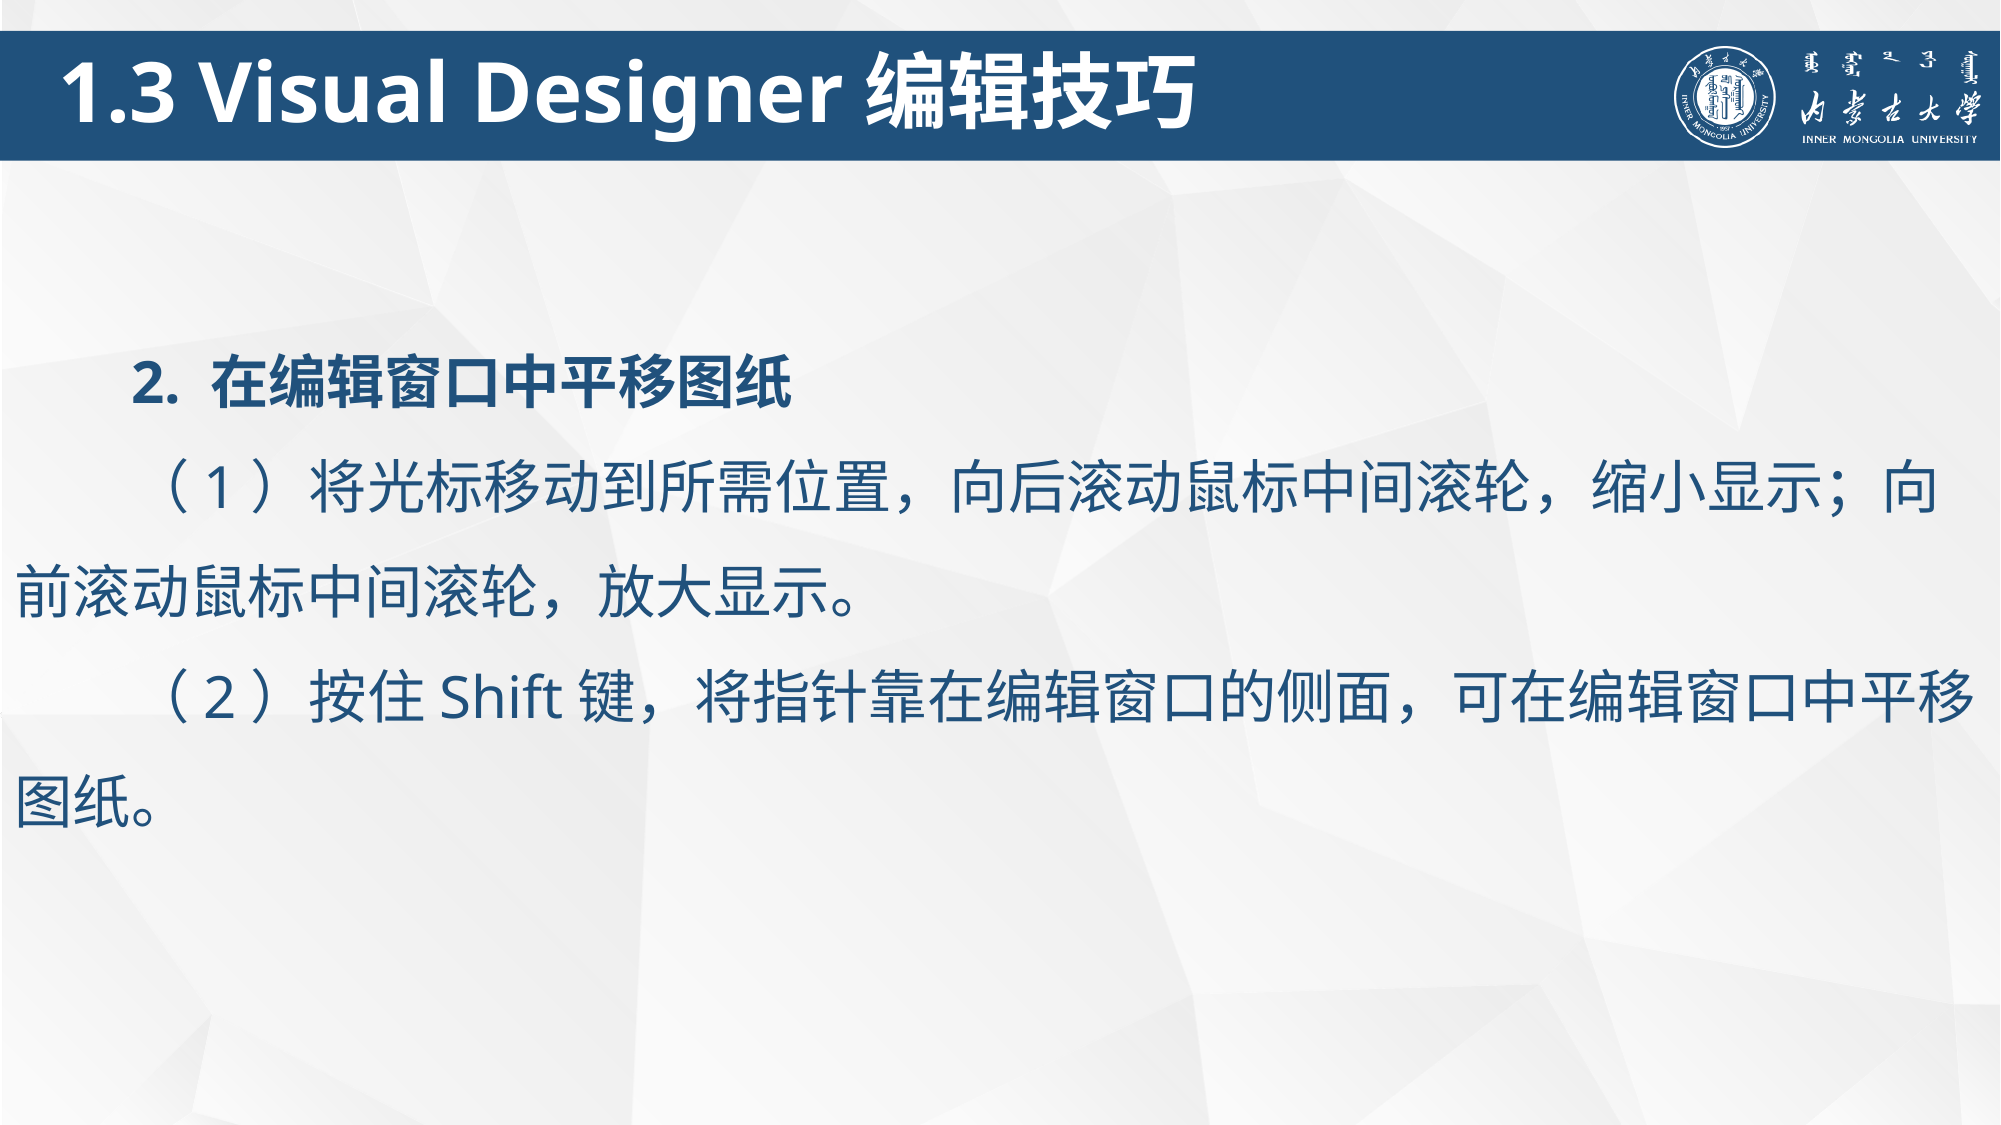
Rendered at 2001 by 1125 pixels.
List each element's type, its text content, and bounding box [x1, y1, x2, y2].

text_box 2. 在编辑窗口中平移图纸 （1）将光标移动到所需位置，向后滚动鼠标中间滚轮，缩小显示；向前滚动鼠标中间滚轮，放大显示。 （2）按住Shift键，将指针靠在编辑窗口的侧面，可在编辑窗口中平移图纸。 [0, 302, 2000, 843]
list 1.3 Visual Designer编辑技巧 [43, 42, 1258, 148]
picture [1673, 46, 1986, 150]
picture [0, 0, 2001, 1125]
